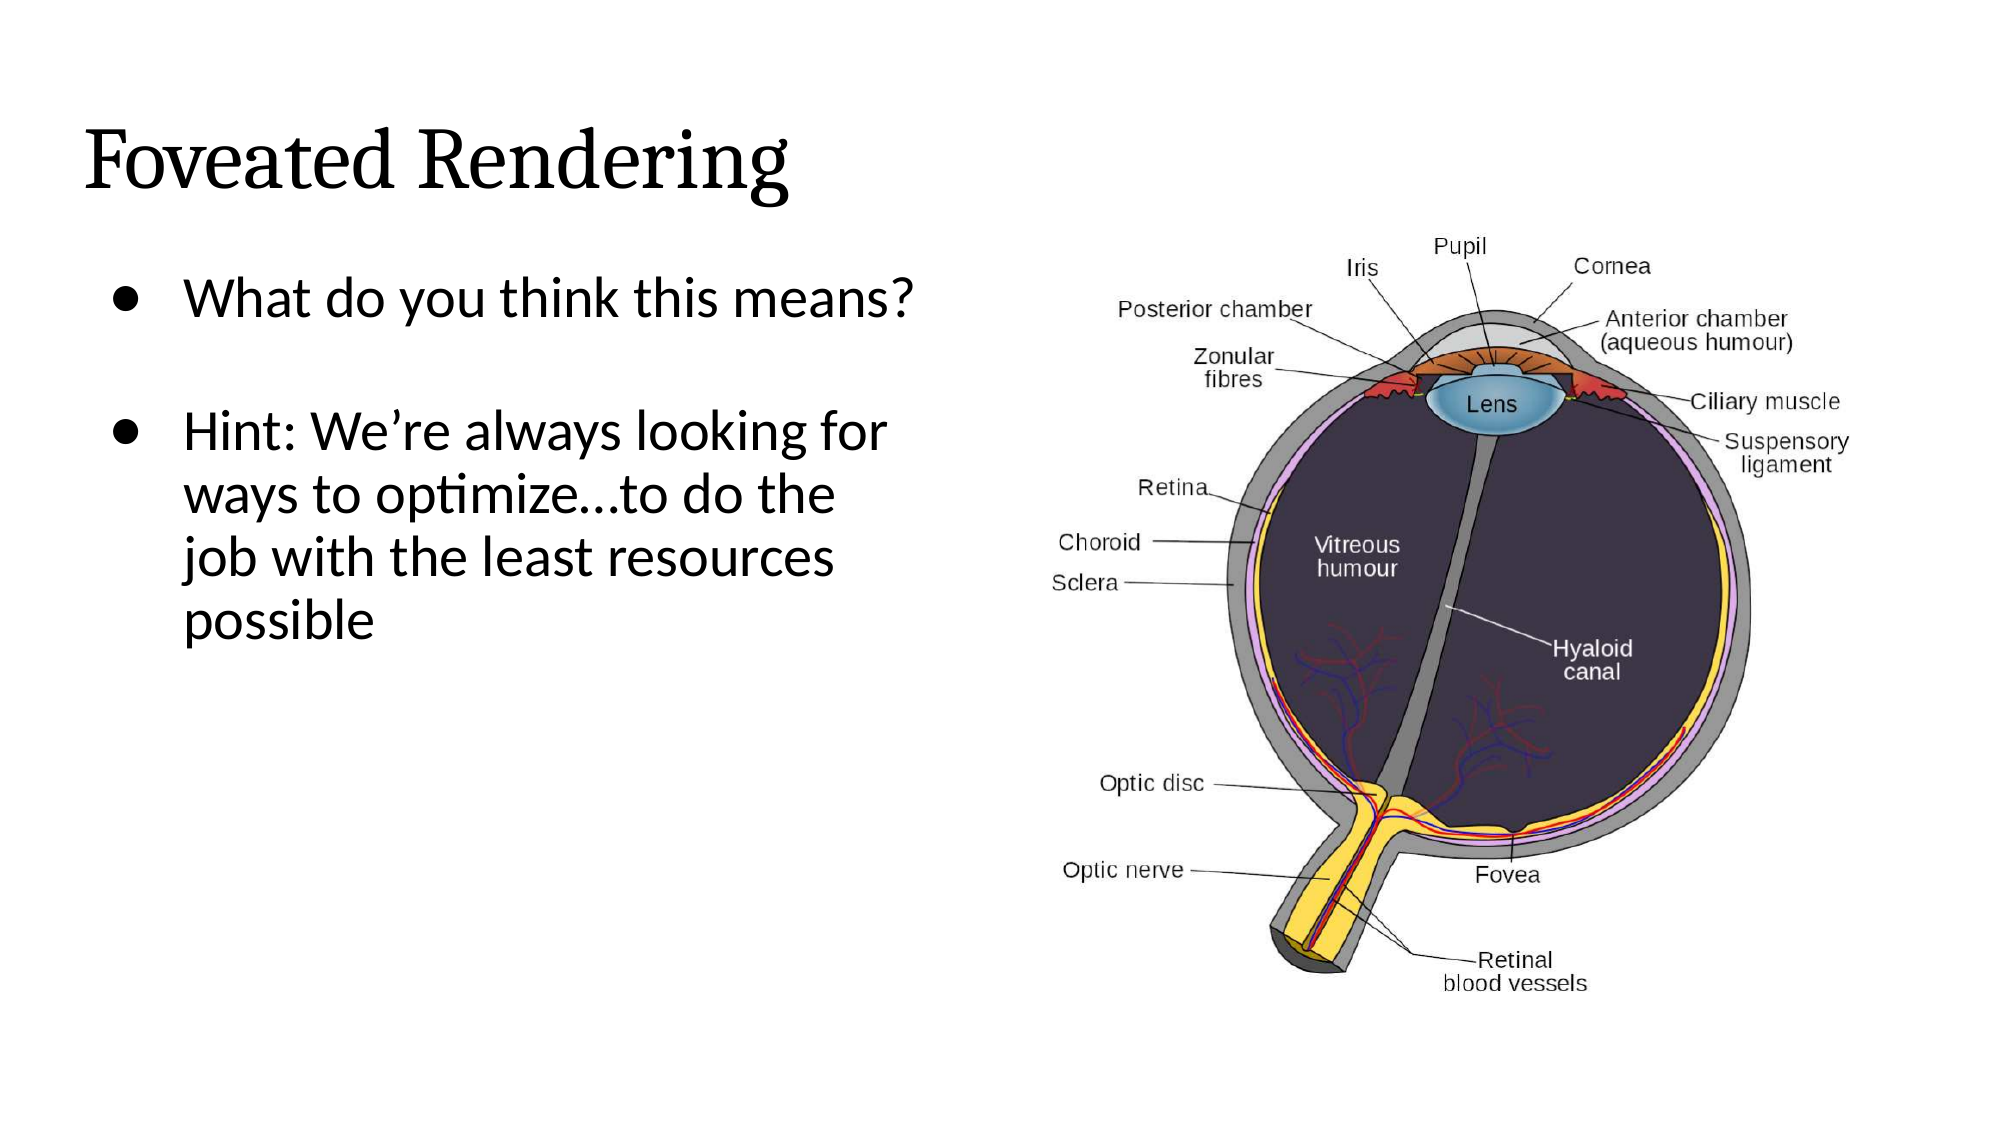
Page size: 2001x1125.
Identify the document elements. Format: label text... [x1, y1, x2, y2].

picture [1017, 195, 1919, 1016]
list What do you think this means? Hint: We’re always looking for ways to optimize…to do the job with the least resources possible [68, 252, 938, 1000]
title Foveated Rendering [68, 97, 1932, 223]
